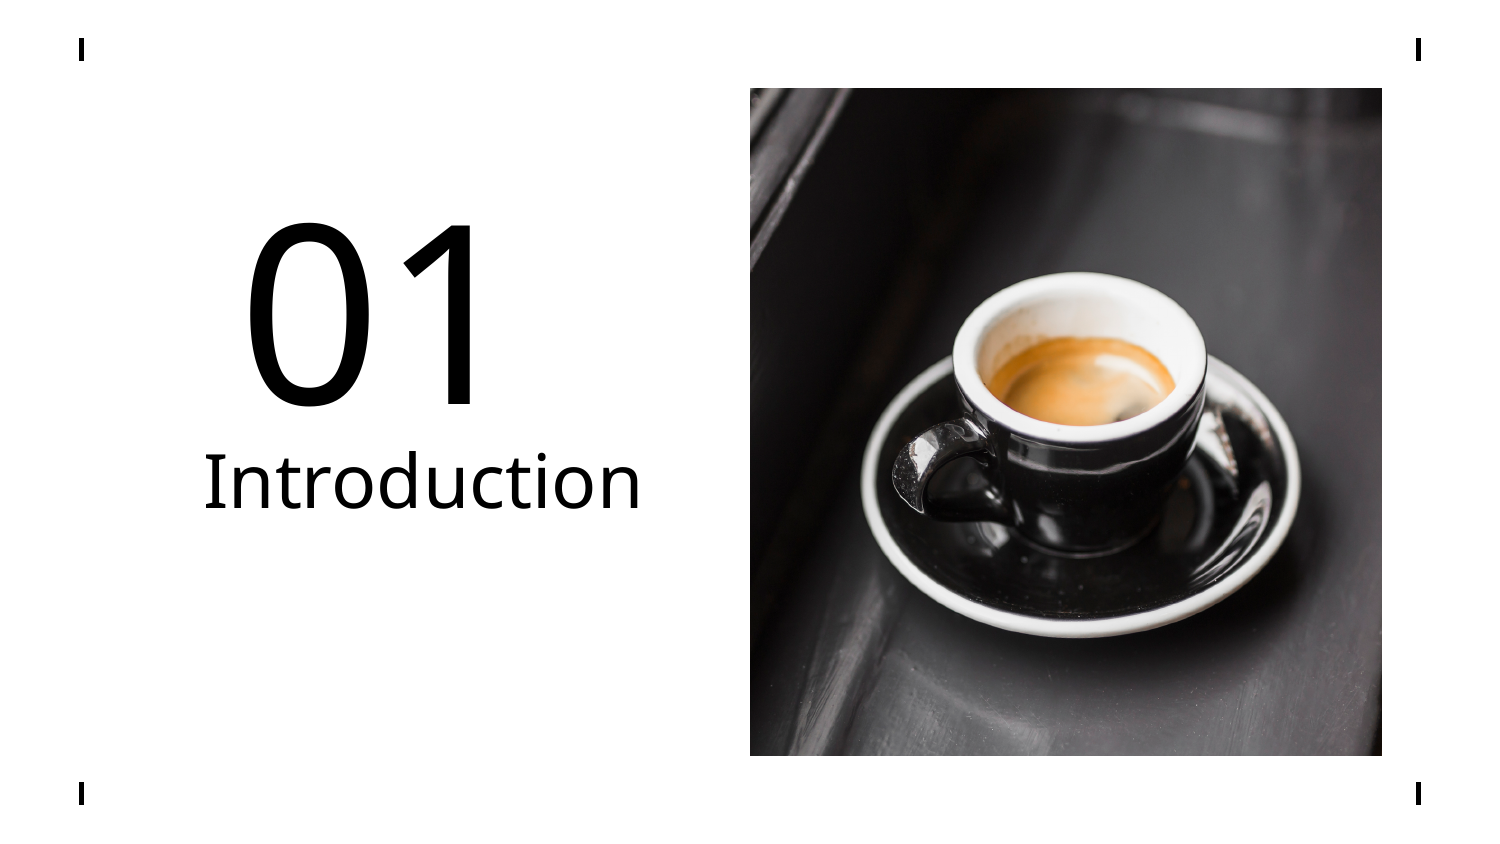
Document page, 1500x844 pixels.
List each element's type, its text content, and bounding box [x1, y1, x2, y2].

title Introduction [187, 409, 660, 548]
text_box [1406, 782, 1431, 806]
picture [749, 88, 1383, 756]
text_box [69, 782, 94, 806]
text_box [1406, 38, 1431, 62]
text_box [69, 38, 94, 62]
title 01 [187, 198, 576, 410]
